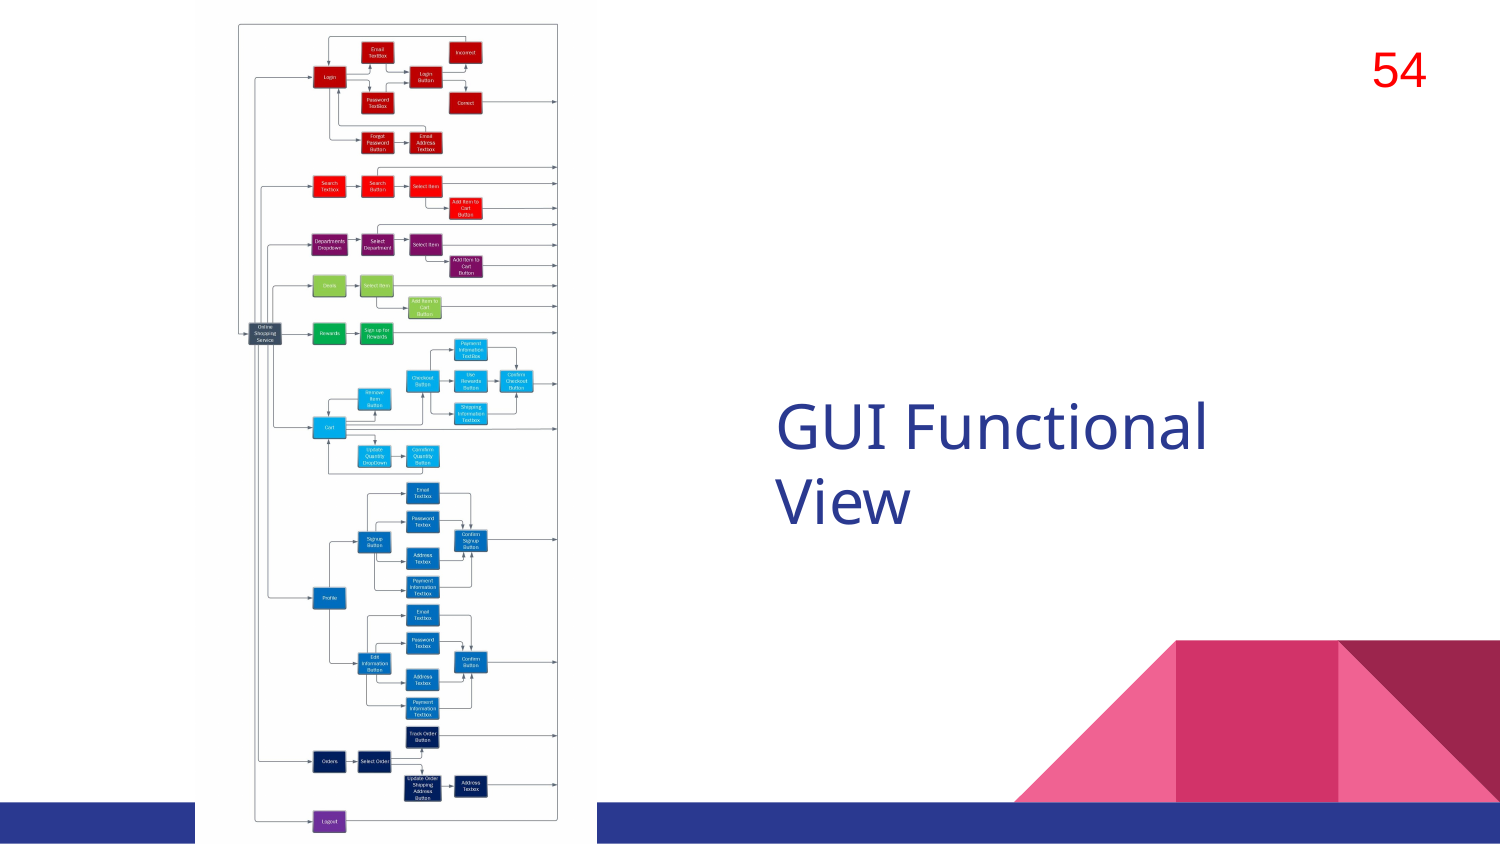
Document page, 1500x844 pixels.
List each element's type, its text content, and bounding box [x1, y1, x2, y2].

text_box 54 [1356, 22, 1473, 131]
title GUI Functional View [760, 372, 1367, 472]
picture [195, 0, 598, 844]
